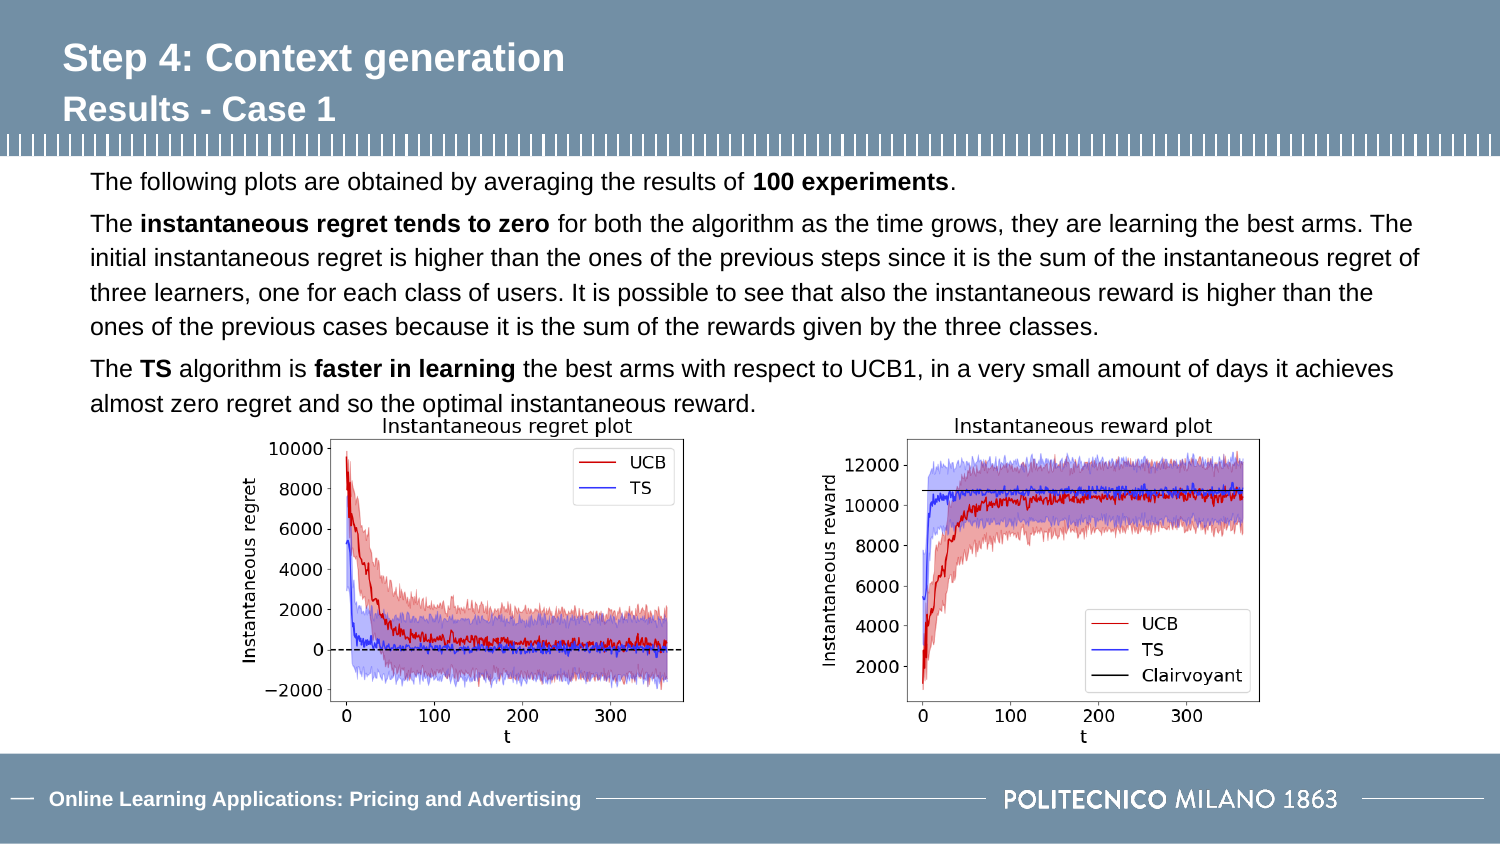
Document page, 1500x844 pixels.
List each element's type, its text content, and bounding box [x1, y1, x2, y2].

picture [814, 409, 1265, 753]
title Step 4: Context generation Results - Case 1 [47, 17, 1455, 121]
picture [999, 780, 1342, 817]
list The following plots are obtained by averaging the results of 100 experiments. The instantaneous regret tends to zero for both the algorithm as the time grows, they are learning the best arms. The initial instantaneous regret is higher than the ones of the previous steps since it is the sum of the instantaneous regret of three learners, one for each class of users. It is possible to see that also the instantaneous reward is higher than the ones of the previous cases because it is the sum of the rewards given by the three classes. The TS algorithm is faster in learning the best arms with respect to UCB1, in a very small amount of days it achieves almost zero regret and so the optimal instantaneous reward. [75, 153, 1441, 387]
picture [235, 409, 690, 753]
